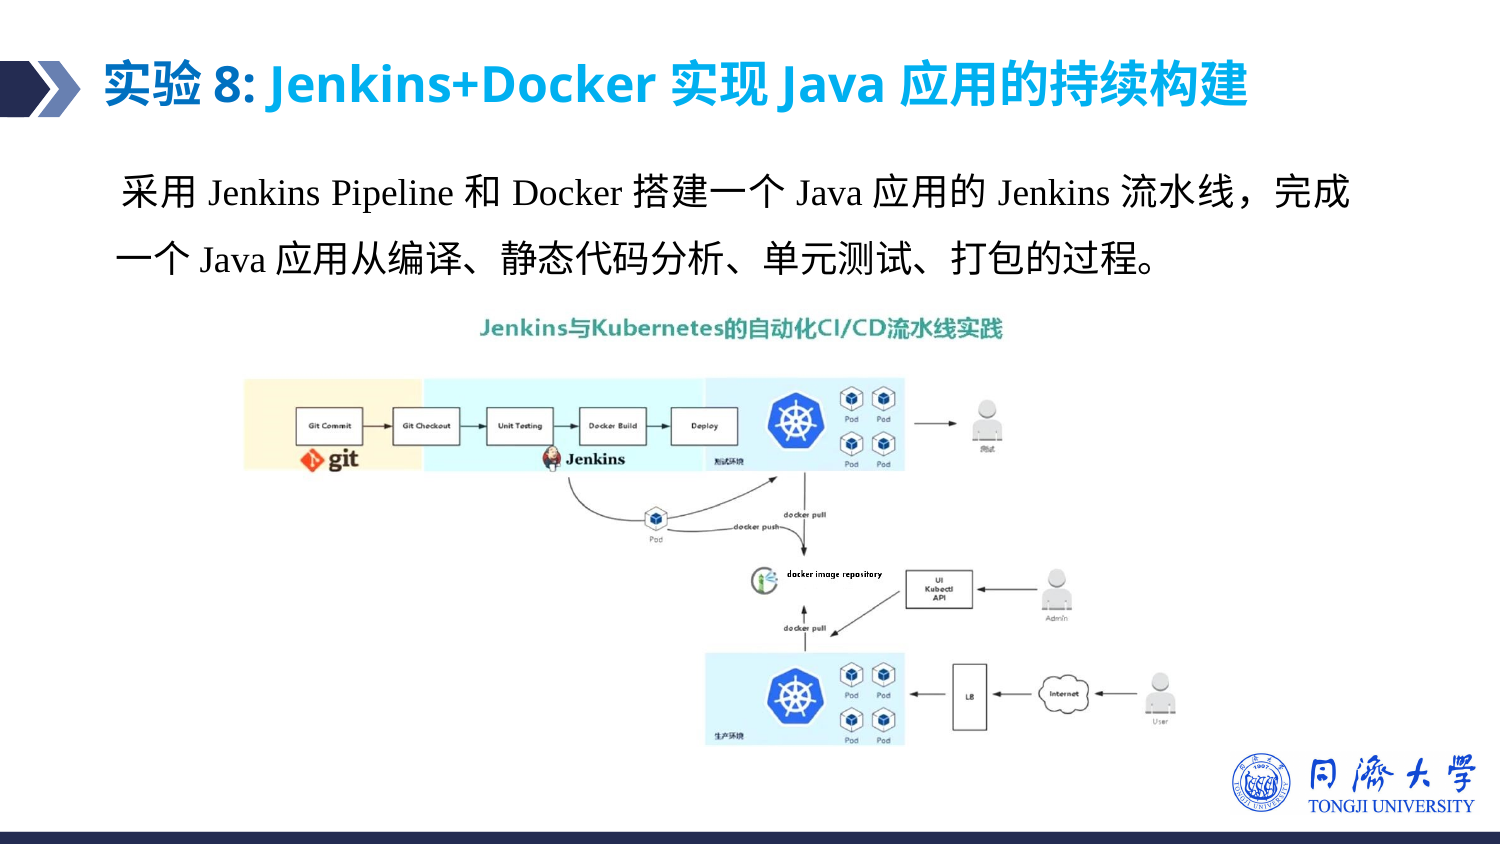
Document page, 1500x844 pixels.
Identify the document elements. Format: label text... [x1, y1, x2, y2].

text_box 采用Jenkins Pipeline和Docker搭建一个Java应用的Jenkins流水线，完成一个Java应用从编译、静态代码分析、单元测试、打包的过程。 [63, 137, 1366, 288]
picture [232, 298, 1208, 747]
picture [1230, 751, 1480, 815]
title 实验8: Jenkins+Docker实现Java应用的持续构建 [87, 51, 1342, 137]
